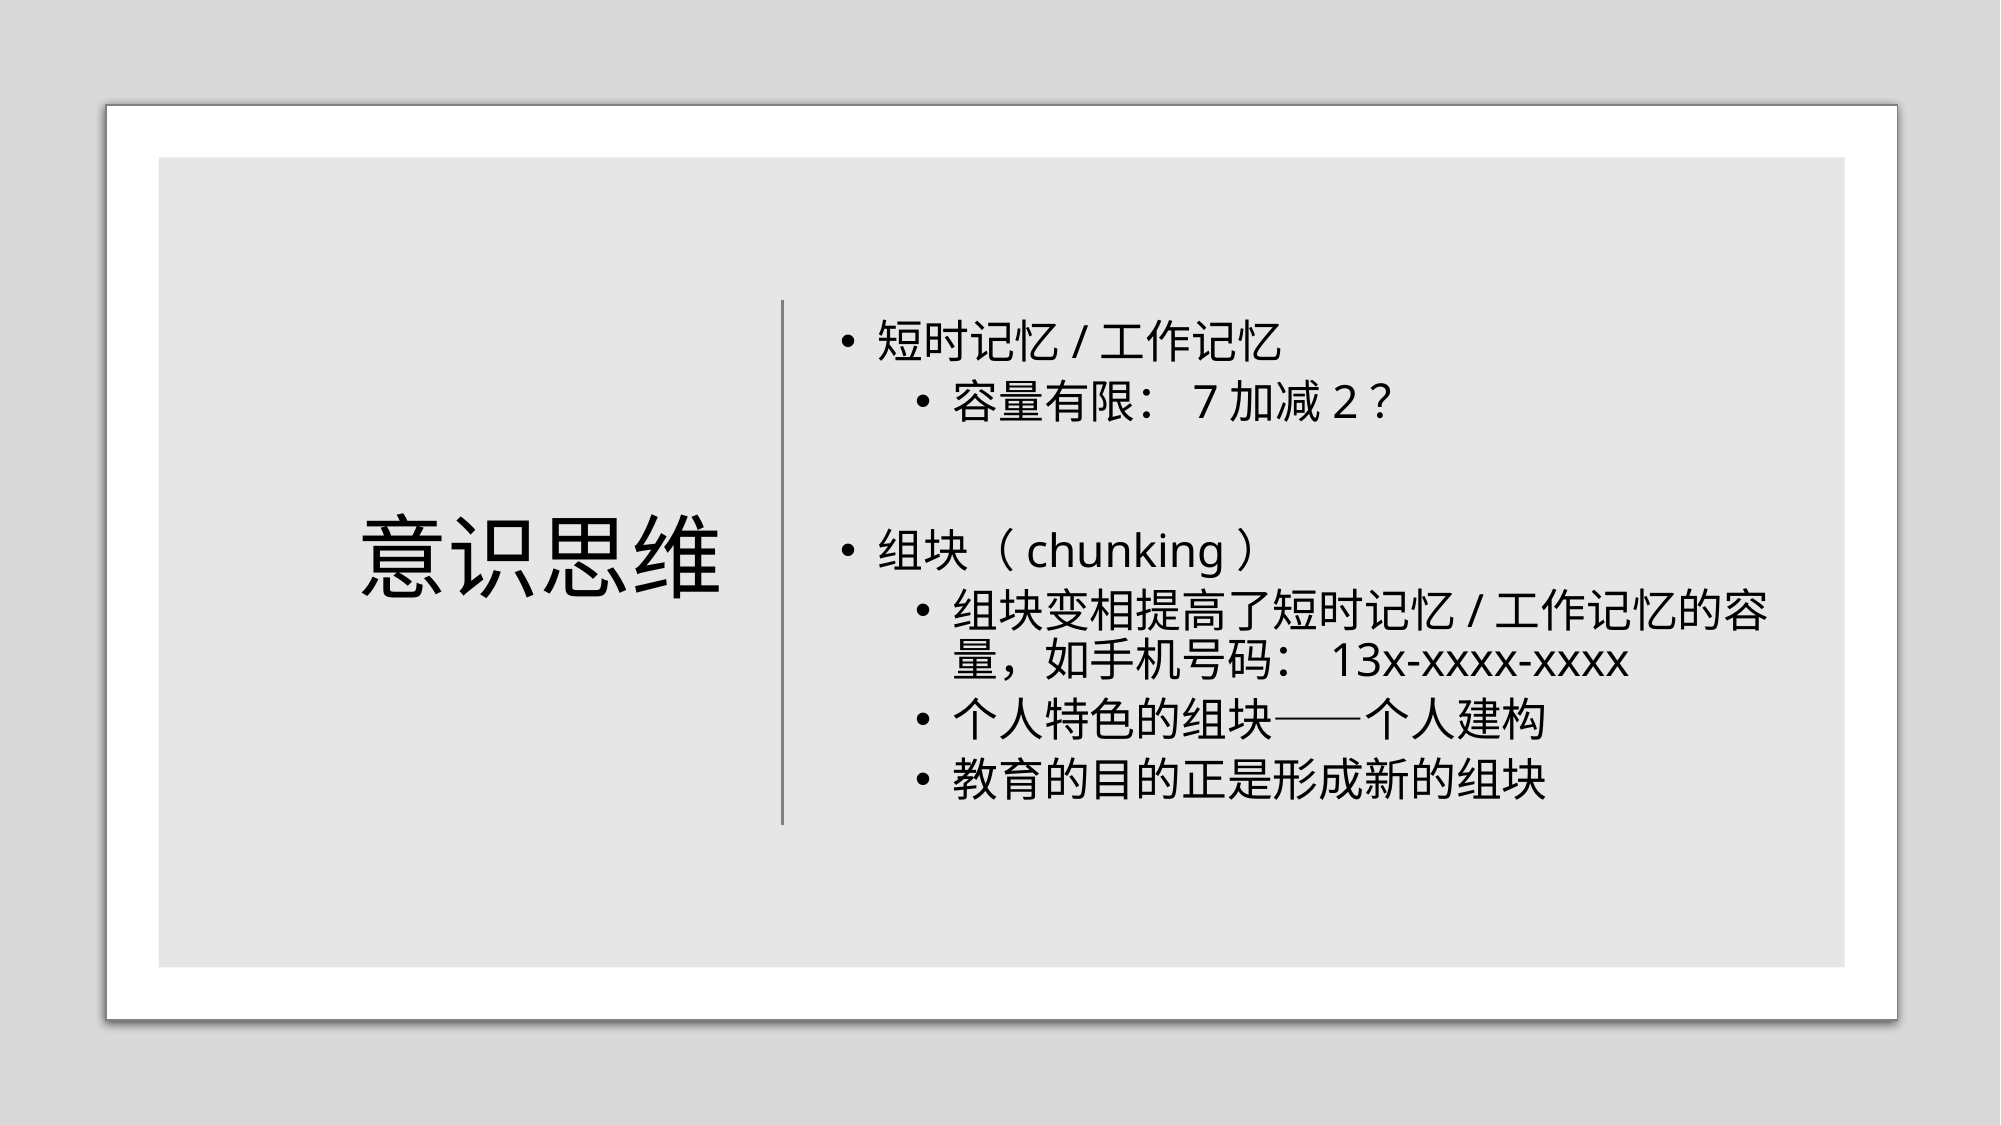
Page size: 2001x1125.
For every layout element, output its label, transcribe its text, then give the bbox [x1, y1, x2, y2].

text_box [105, 104, 1898, 1021]
text_box [0, 0, 2000, 1125]
list 短时记忆/工作记忆 容量有限：7加减2？ 组块（chunking） 组块变相提高了短时记忆/工作记忆的容量，如手机号码：13x-xxxx-xxxx 个人特色的组块——个人建构 教育的目的正是形成新的组块 [825, 224, 1789, 900]
text_box [158, 156, 1846, 968]
title 意识思维 [211, 224, 738, 900]
